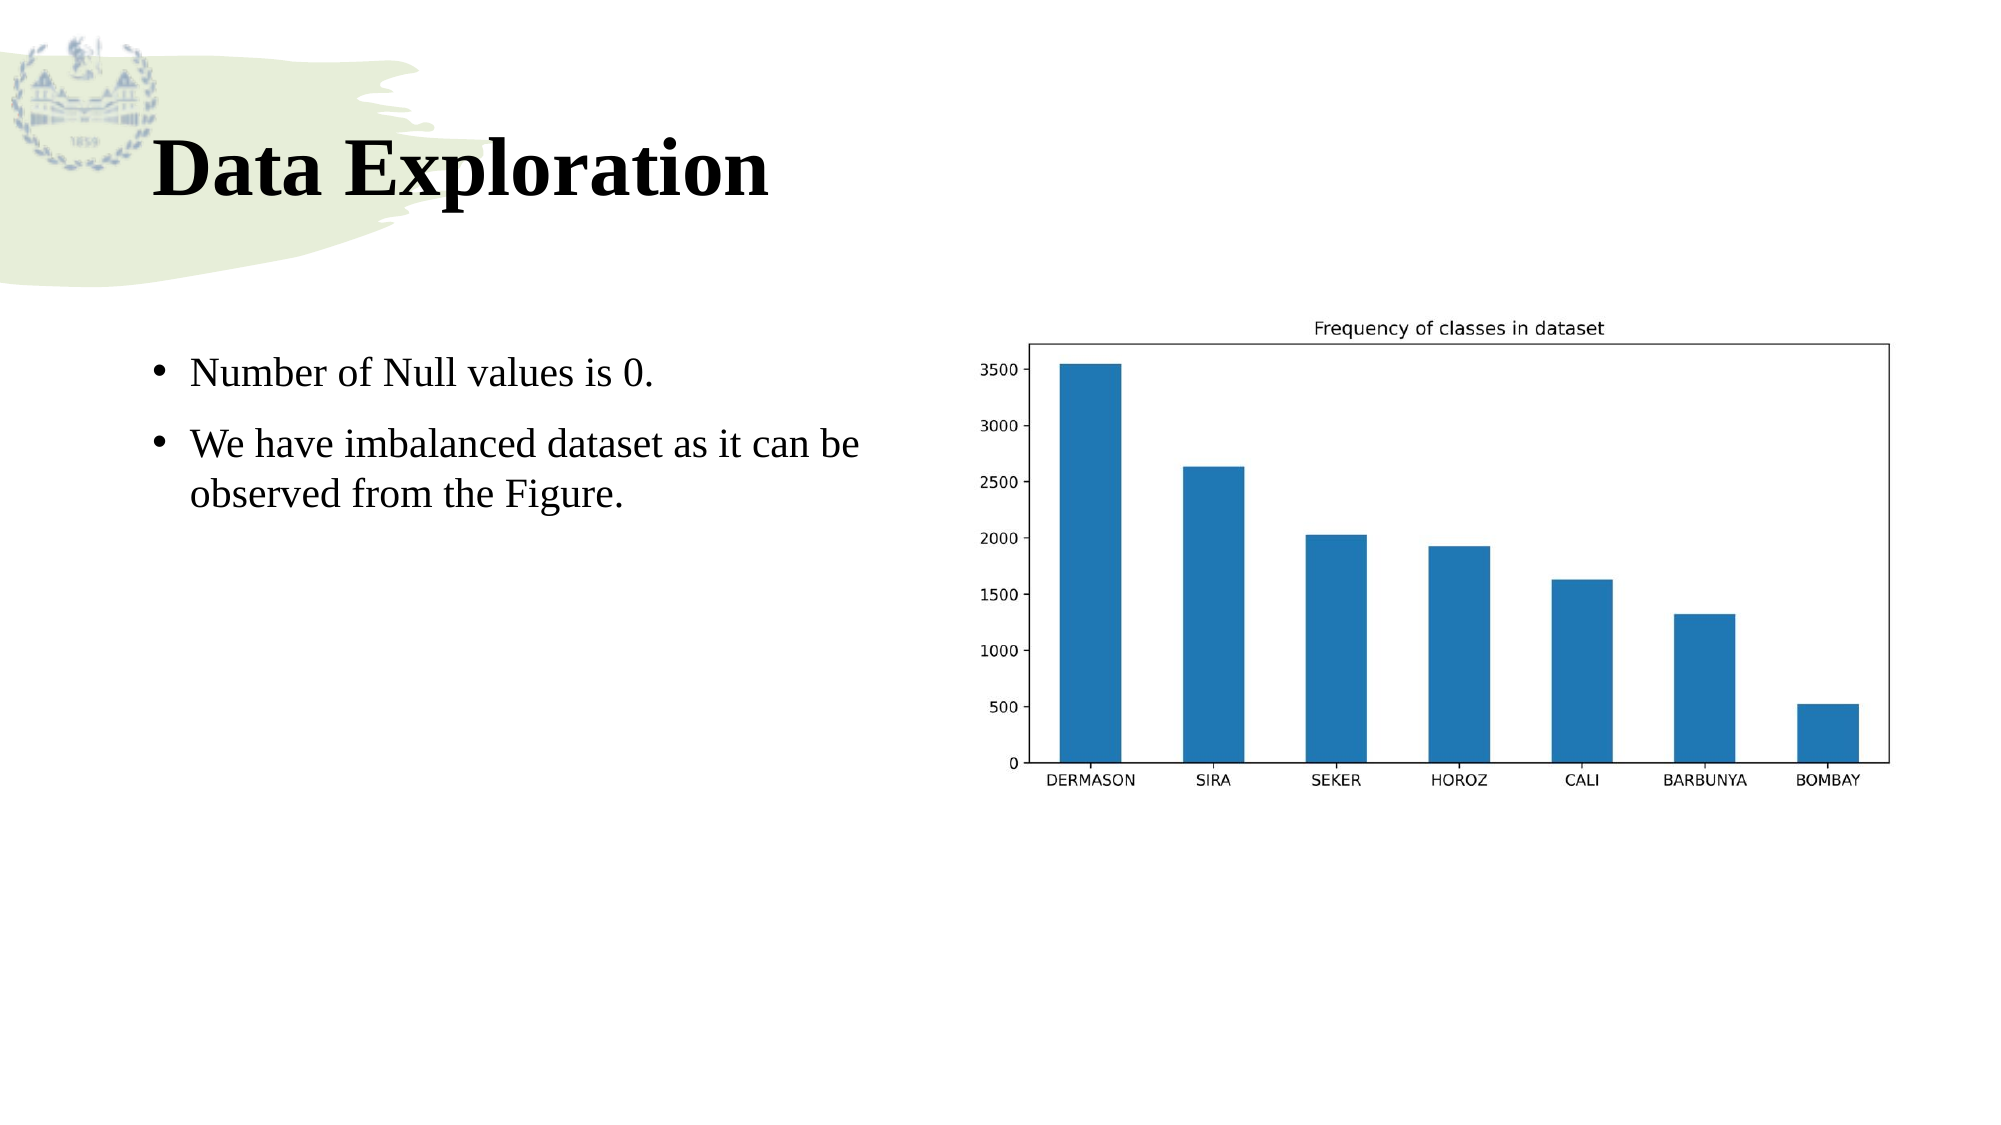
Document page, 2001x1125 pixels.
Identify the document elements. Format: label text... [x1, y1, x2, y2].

picture [0, 0, 165, 209]
title Data Exploration [137, 59, 1863, 278]
picture [890, 277, 2000, 833]
list Number of Null values is 0. We have imbalanced dataset as it can be observed from the Figure. [137, 337, 891, 1013]
